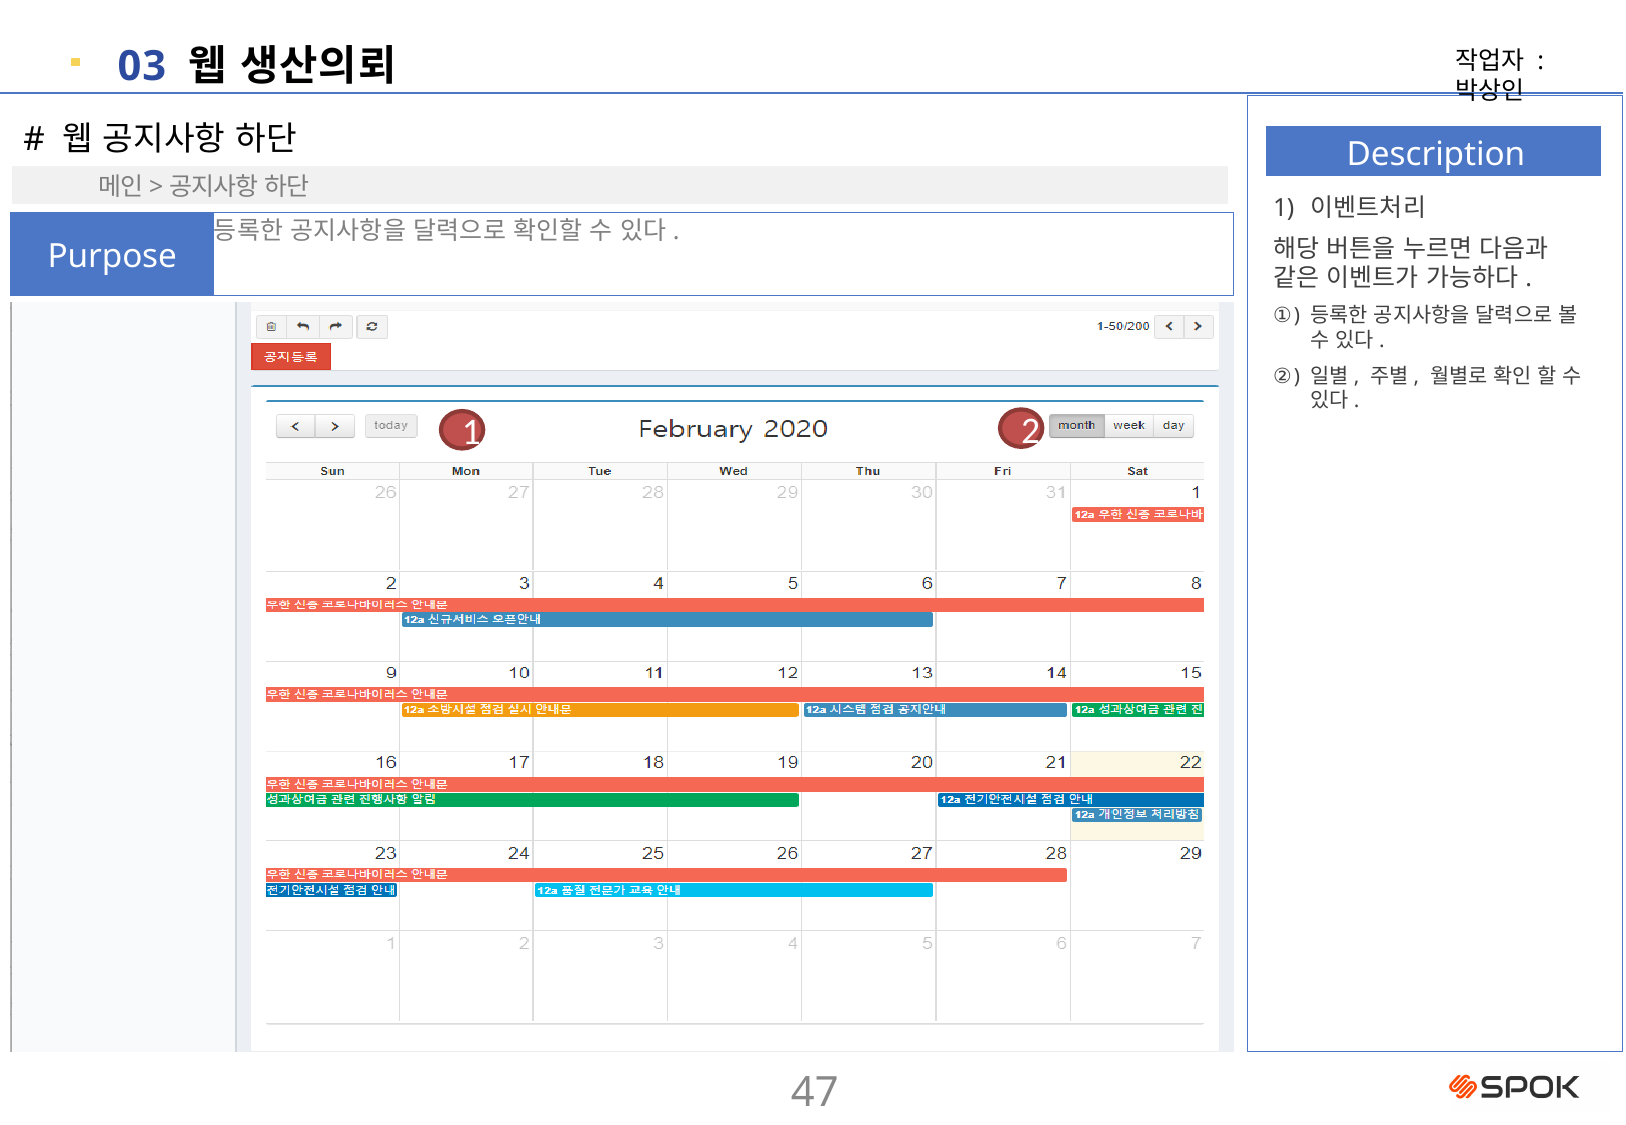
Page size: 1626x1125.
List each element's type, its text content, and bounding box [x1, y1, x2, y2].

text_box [11, 166, 1229, 205]
text_box 작업자 : 박상인 [1440, 37, 1625, 94]
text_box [71, 36, 451, 90]
picture [10, 302, 1234, 1052]
slide_number 47 [781, 1064, 844, 1116]
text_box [0, 92, 1623, 1052]
picture [1449, 1060, 1610, 1114]
